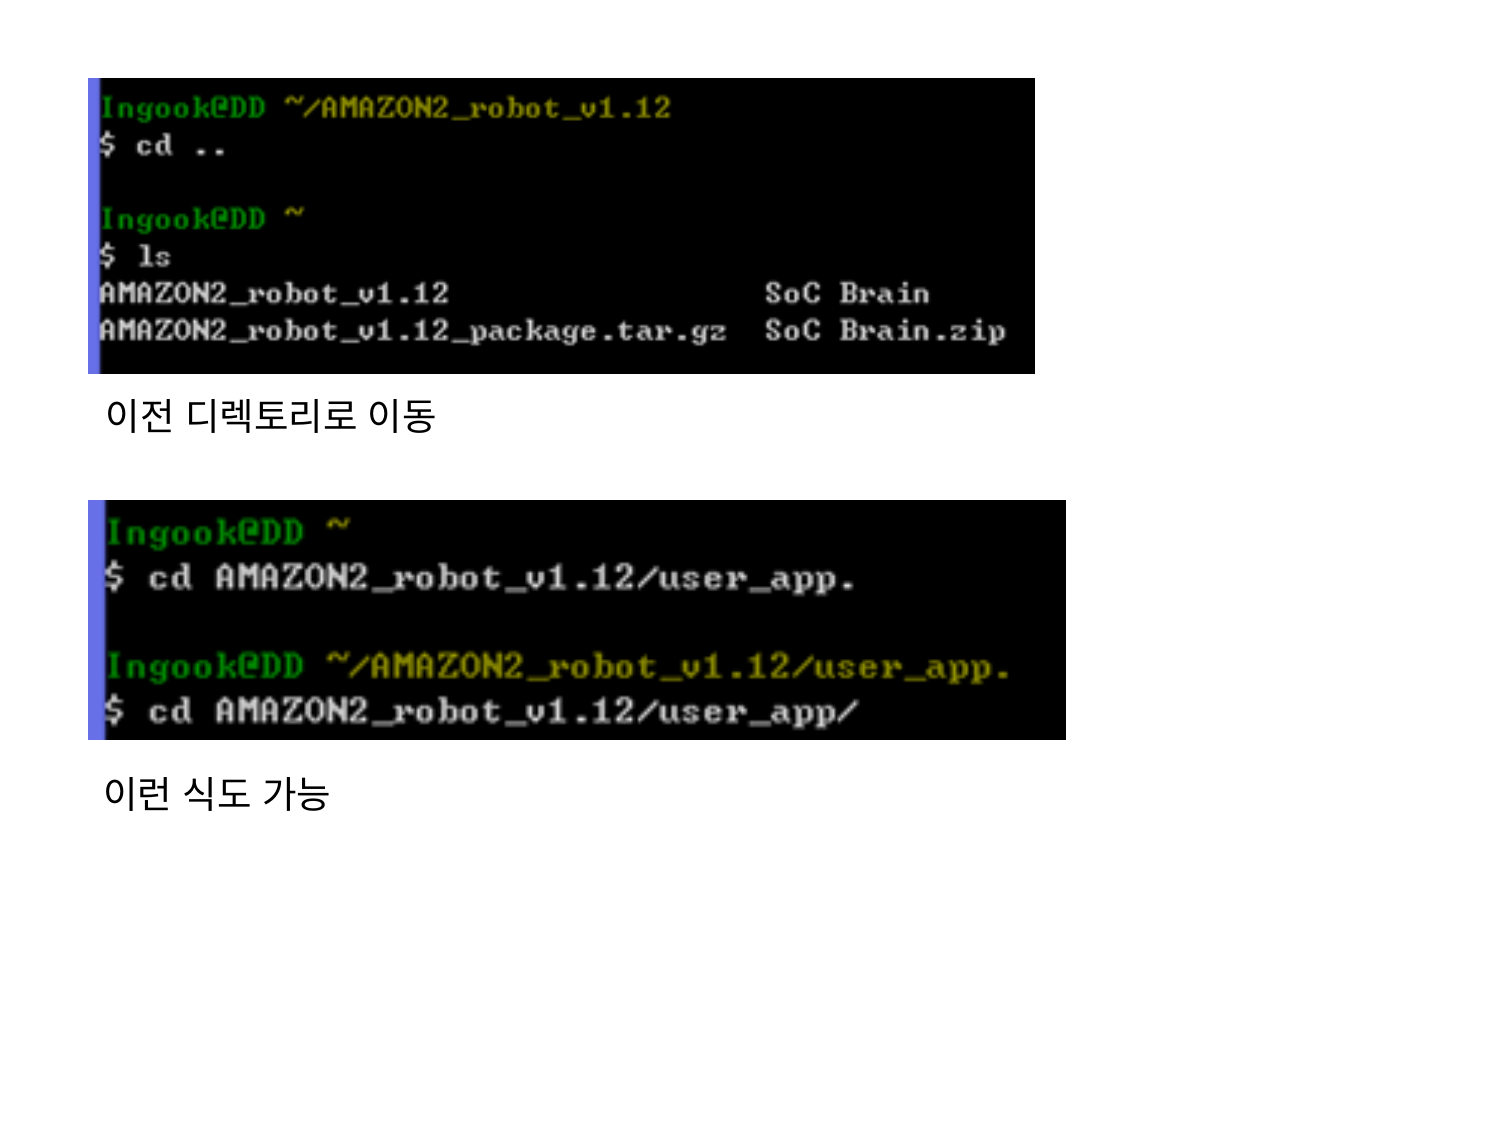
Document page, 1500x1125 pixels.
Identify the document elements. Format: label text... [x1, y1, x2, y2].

picture [88, 500, 1066, 740]
text_box 이런 식도 가능 [88, 763, 609, 823]
text_box 이전 디렉토리로 이동 [90, 385, 611, 445]
picture [88, 77, 1036, 374]
